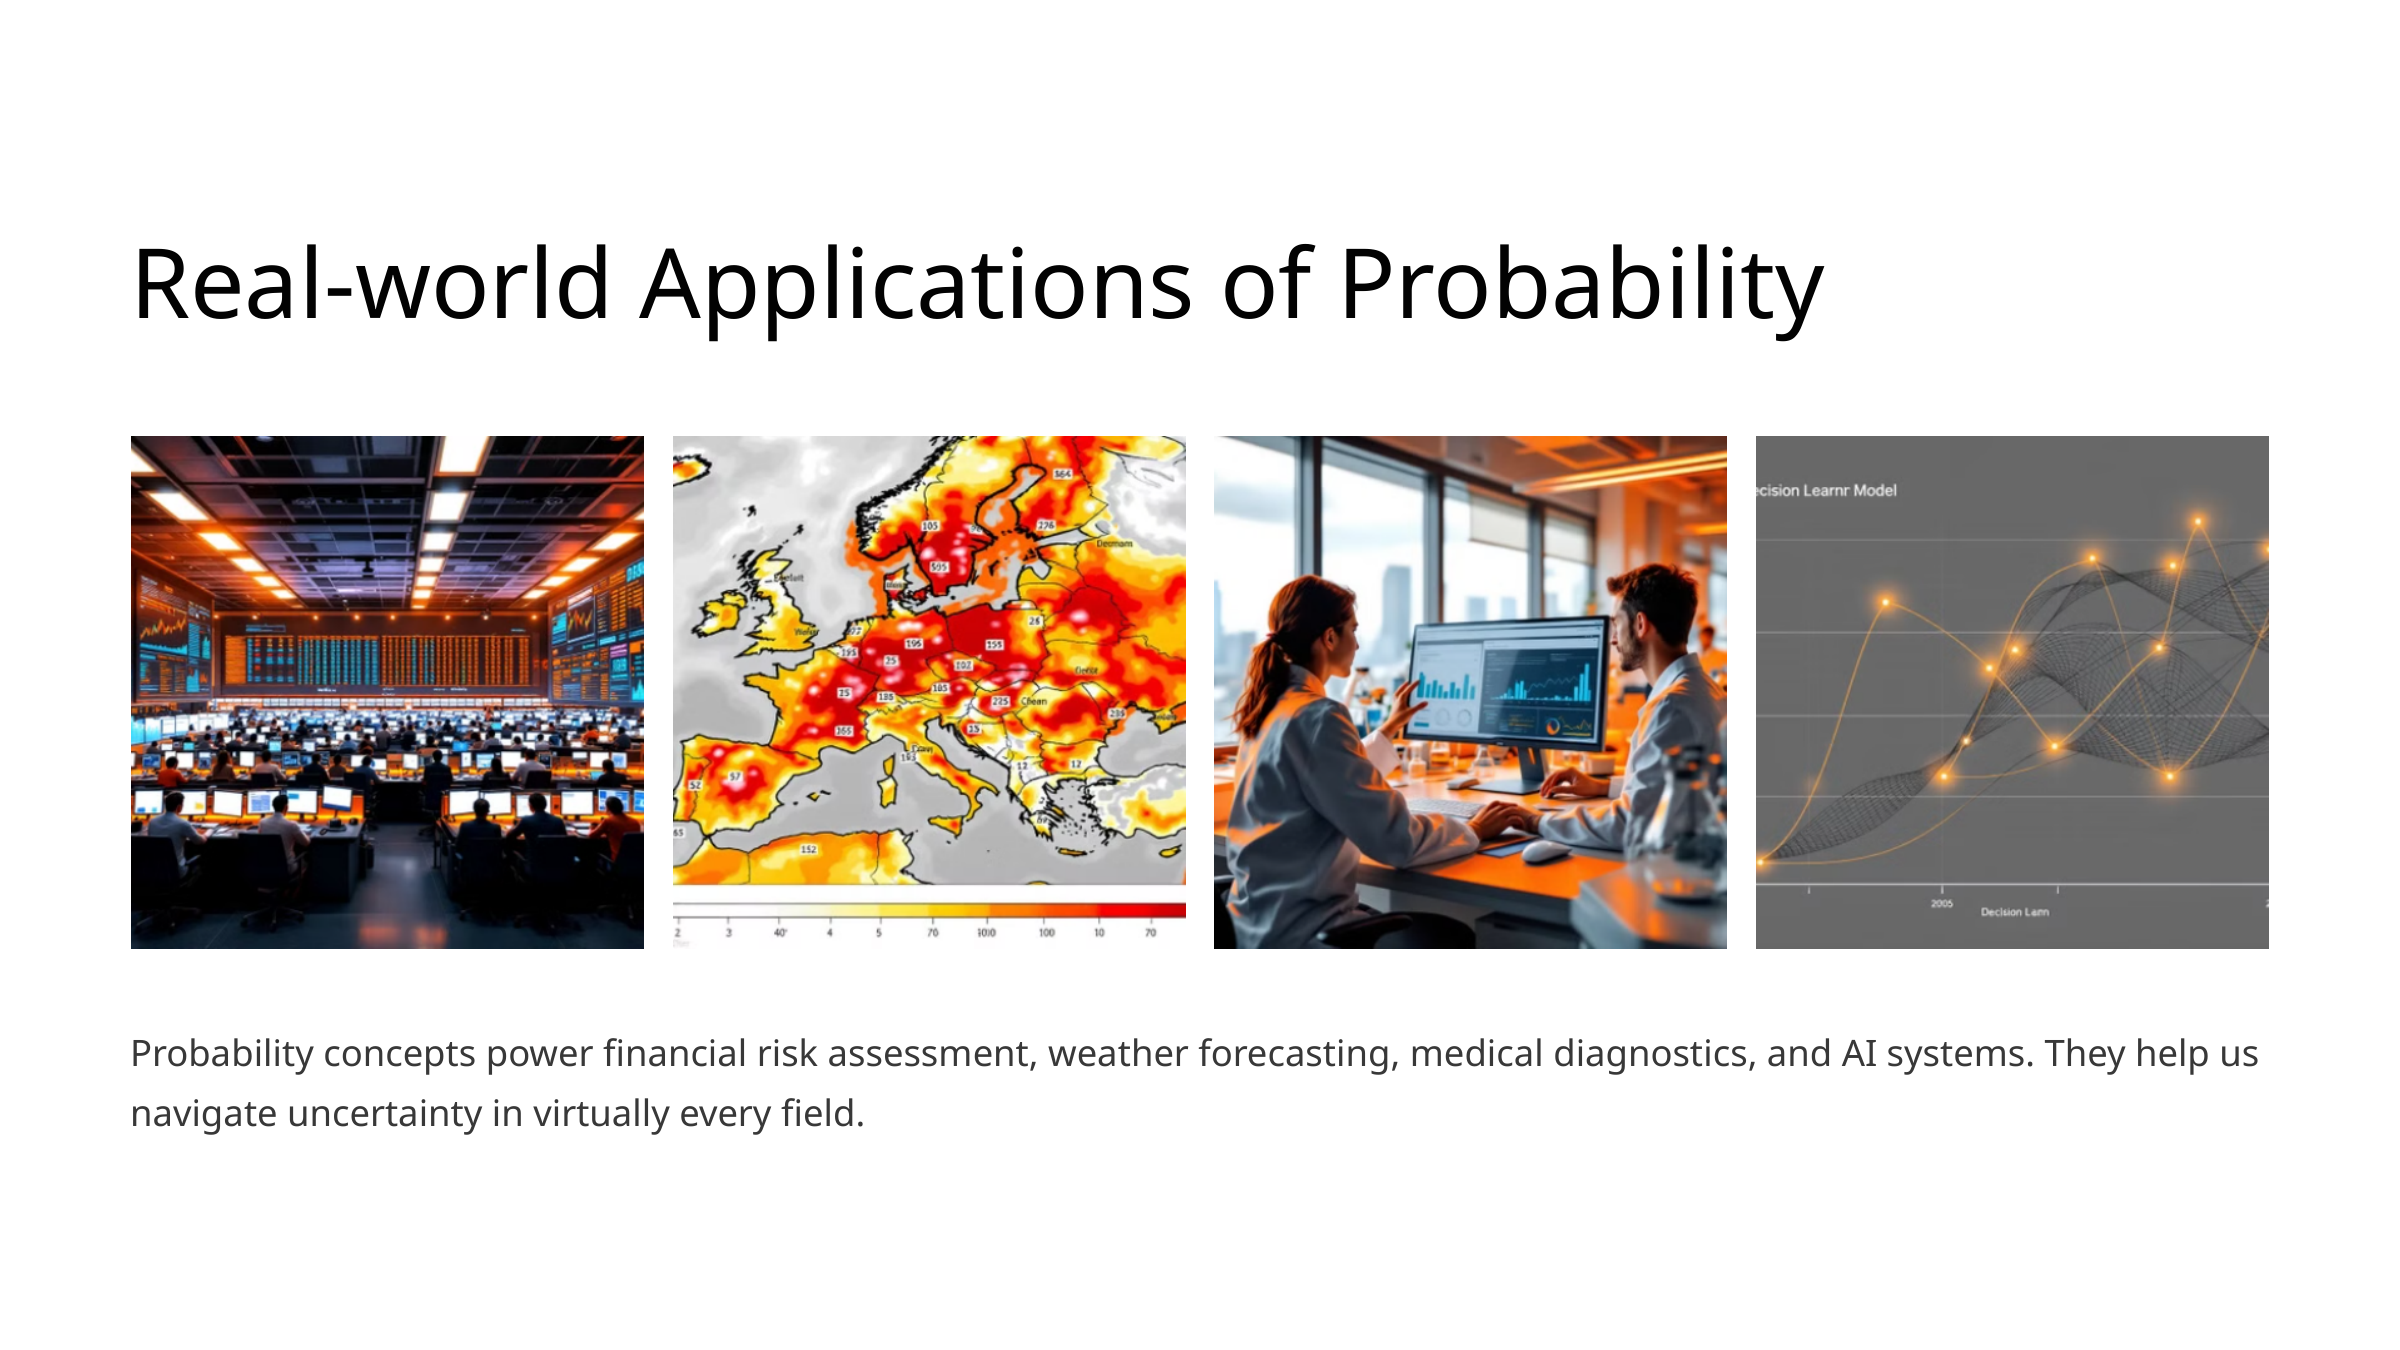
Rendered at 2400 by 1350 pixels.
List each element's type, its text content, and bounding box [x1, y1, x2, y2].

text_box Probability concepts power financial risk assessment, weather forecasting, medical diagnostics, and AI systems. They help us navigate uncertainty in virtually every field. [130, 1014, 2270, 1134]
picture [1214, 436, 1727, 949]
text_box Real-world Applications of Probability [130, 216, 1792, 339]
picture [1756, 436, 2269, 949]
picture [131, 436, 644, 949]
picture [673, 436, 1186, 949]
